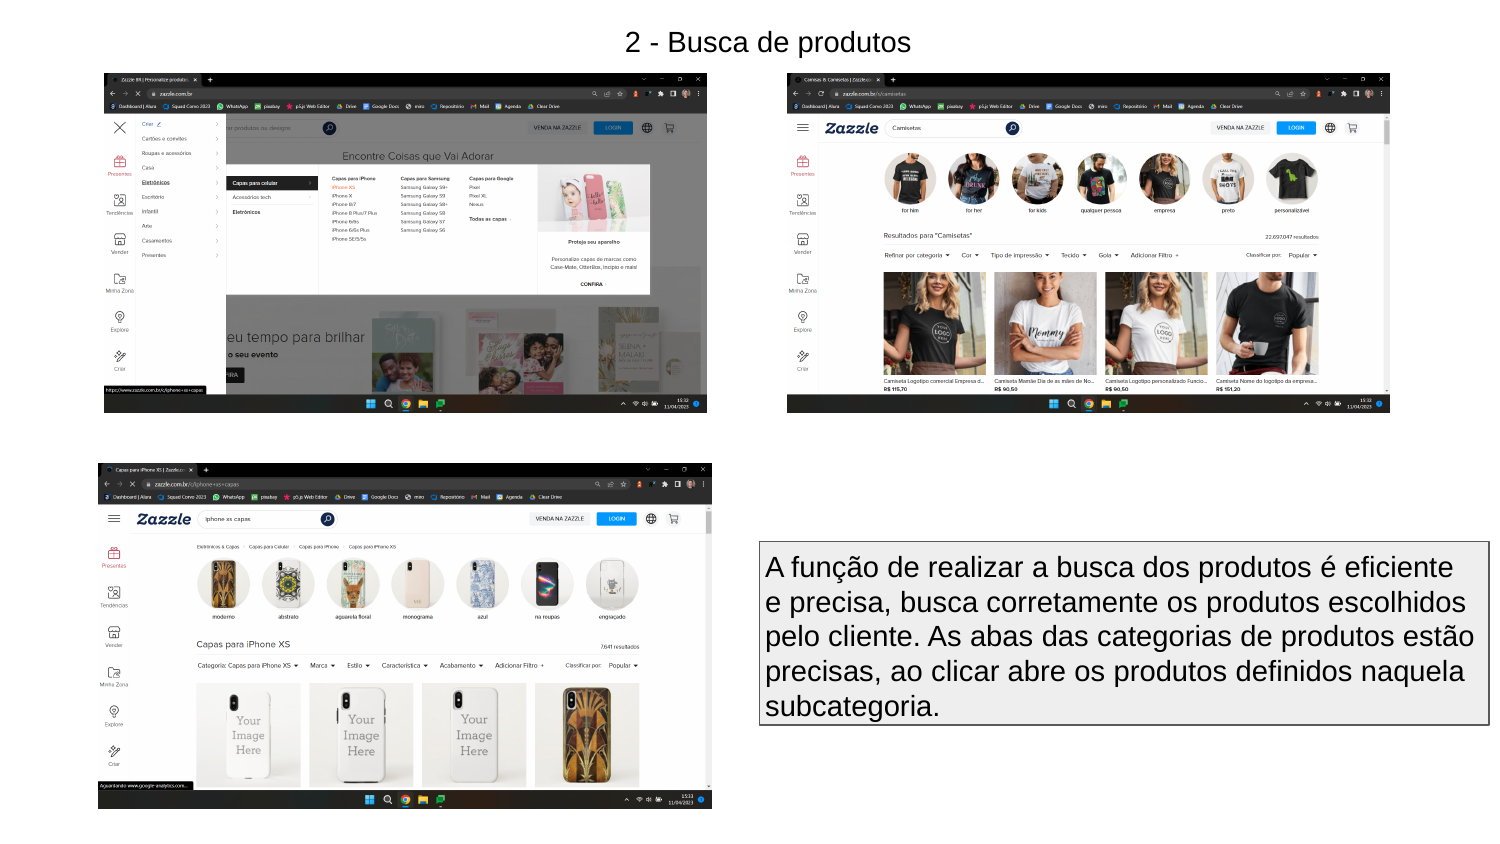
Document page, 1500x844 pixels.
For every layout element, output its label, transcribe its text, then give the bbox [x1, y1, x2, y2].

text_box 2 - Busca de produtos [610, 8, 940, 74]
picture [98, 463, 712, 809]
picture [787, 73, 1390, 413]
picture [104, 73, 707, 413]
text_box A função de realizar a busca dos produtos é eficiente e precisa, busca corretamente os produtos escolhidos pelo cliente. As abas das categorias de produtos estão precisas, ao clicar abre os produtos definidos naquela subcategoria. [750, 532, 1494, 738]
